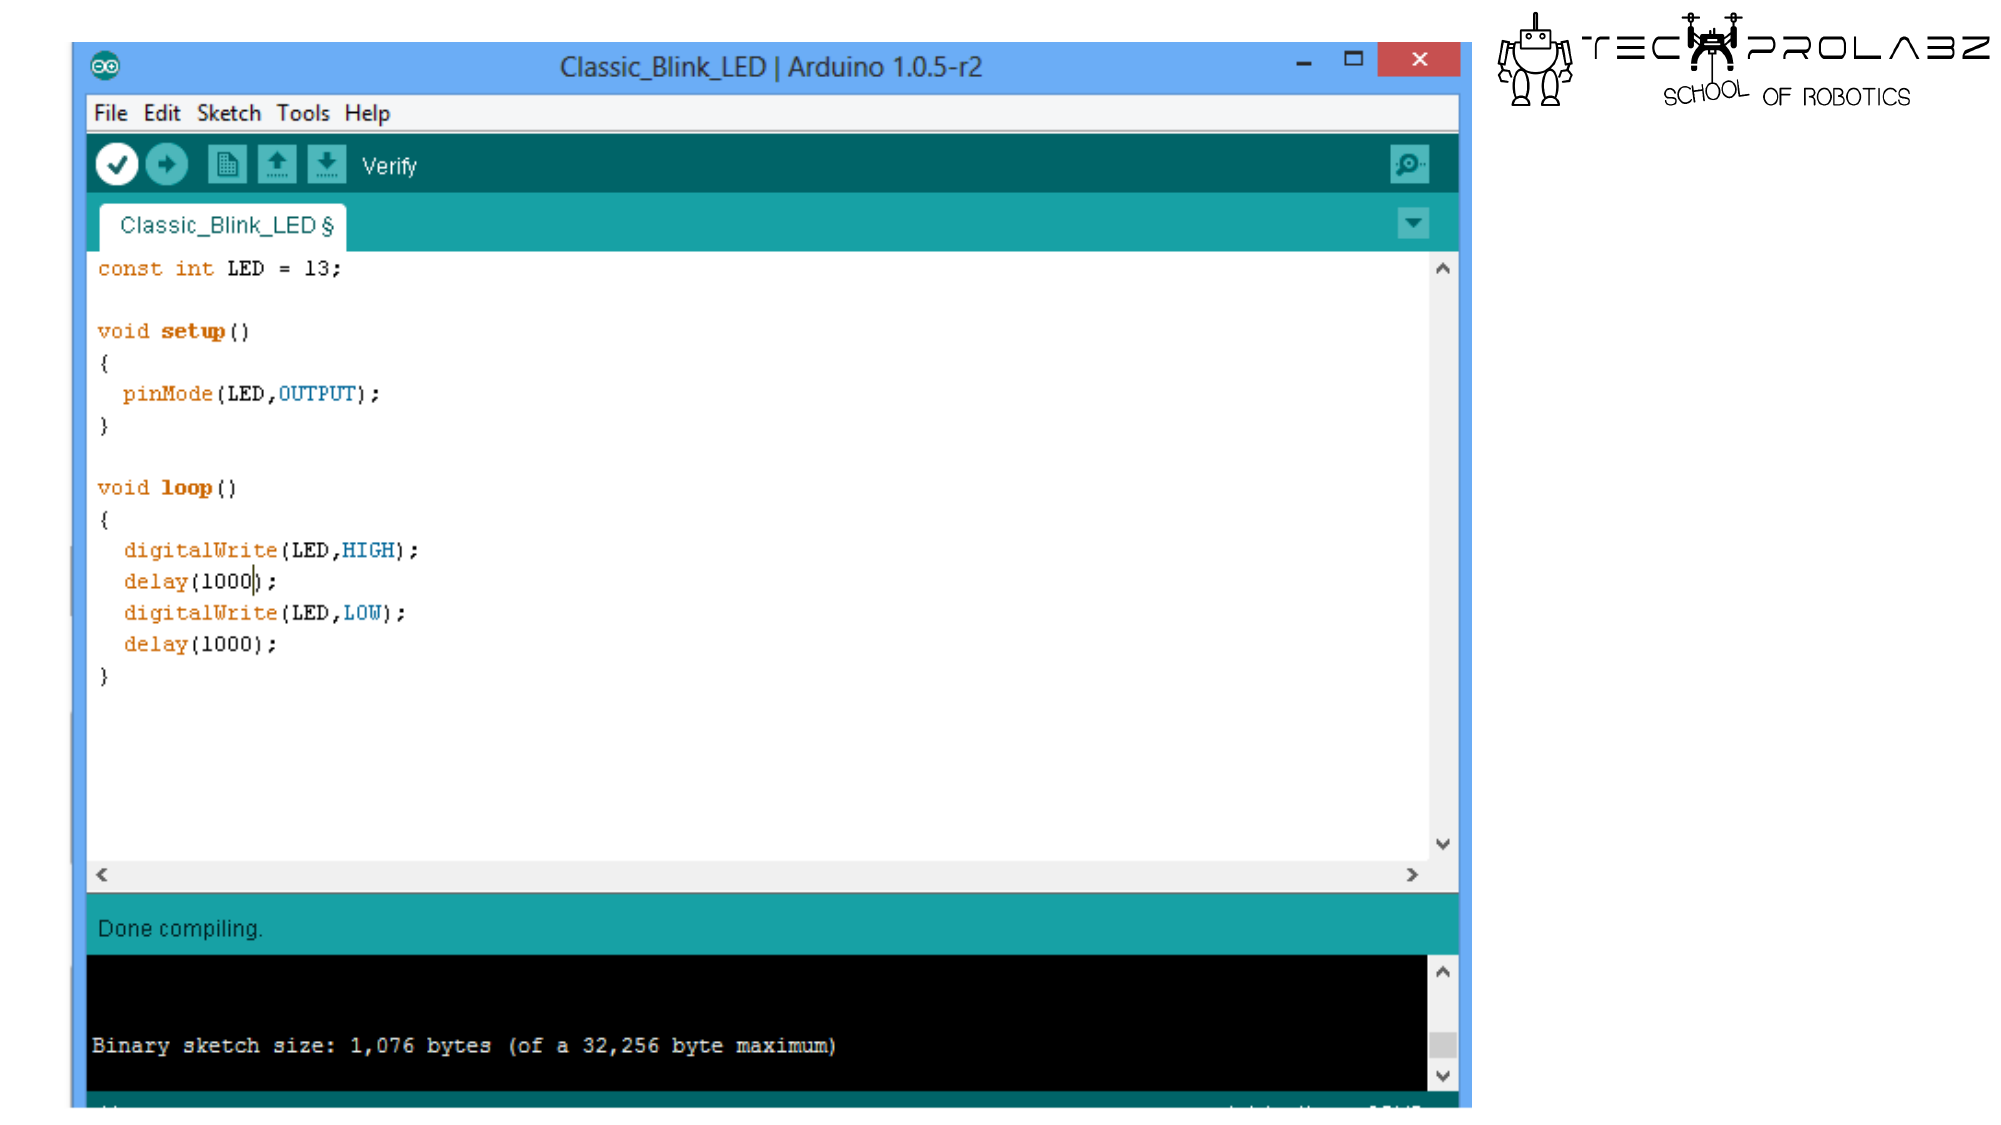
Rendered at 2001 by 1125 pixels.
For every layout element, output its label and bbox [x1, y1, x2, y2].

picture [54, 42, 1472, 1110]
picture [1490, 4, 1995, 116]
